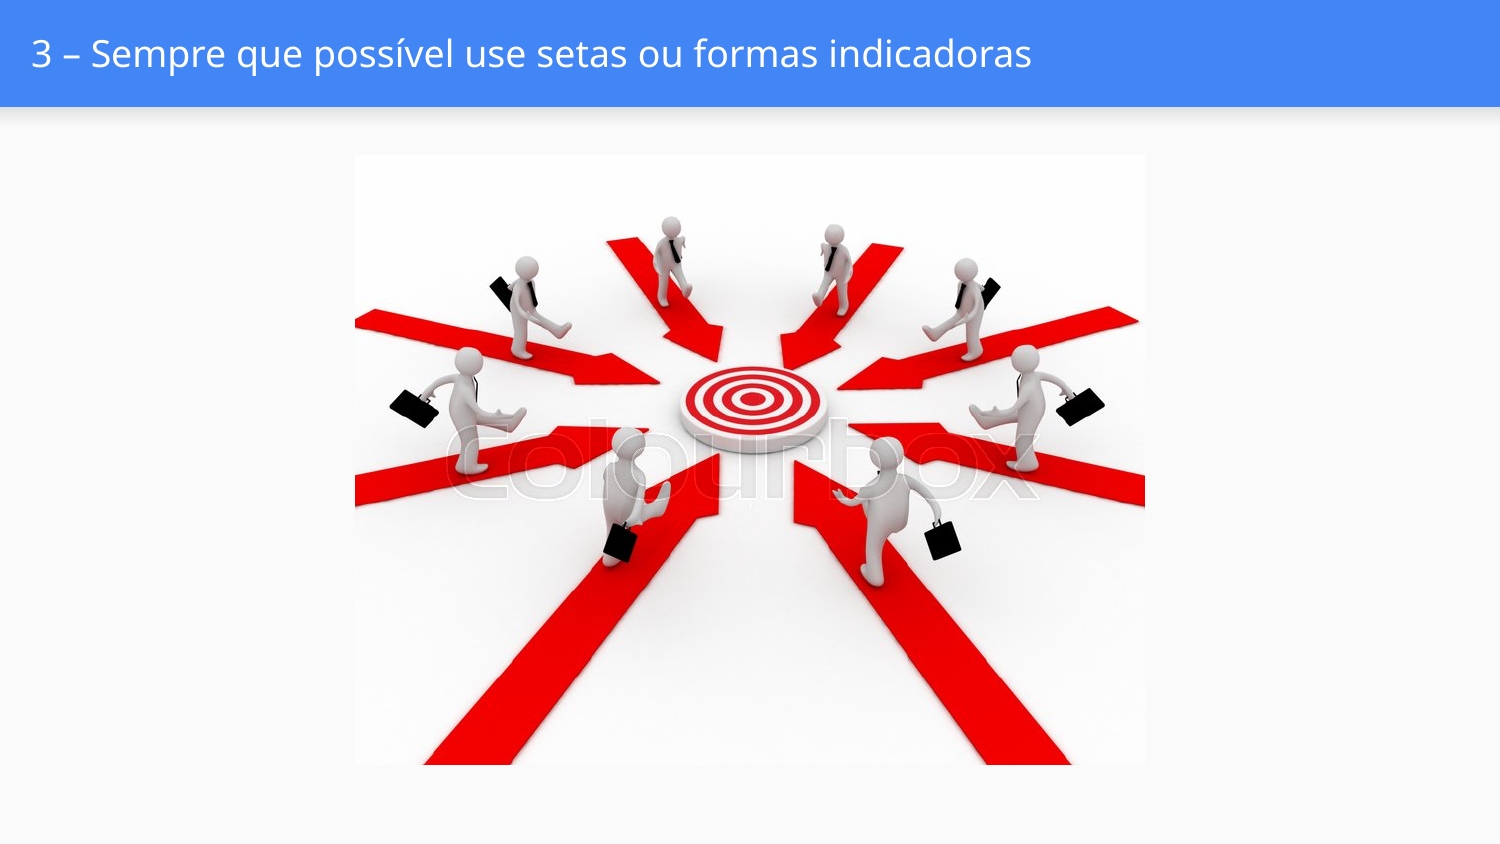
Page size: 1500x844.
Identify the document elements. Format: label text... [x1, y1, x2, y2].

picture [354, 154, 1146, 765]
title 3 – Sempre que possível use setas ou formas indicadoras [16, 2, 1464, 102]
